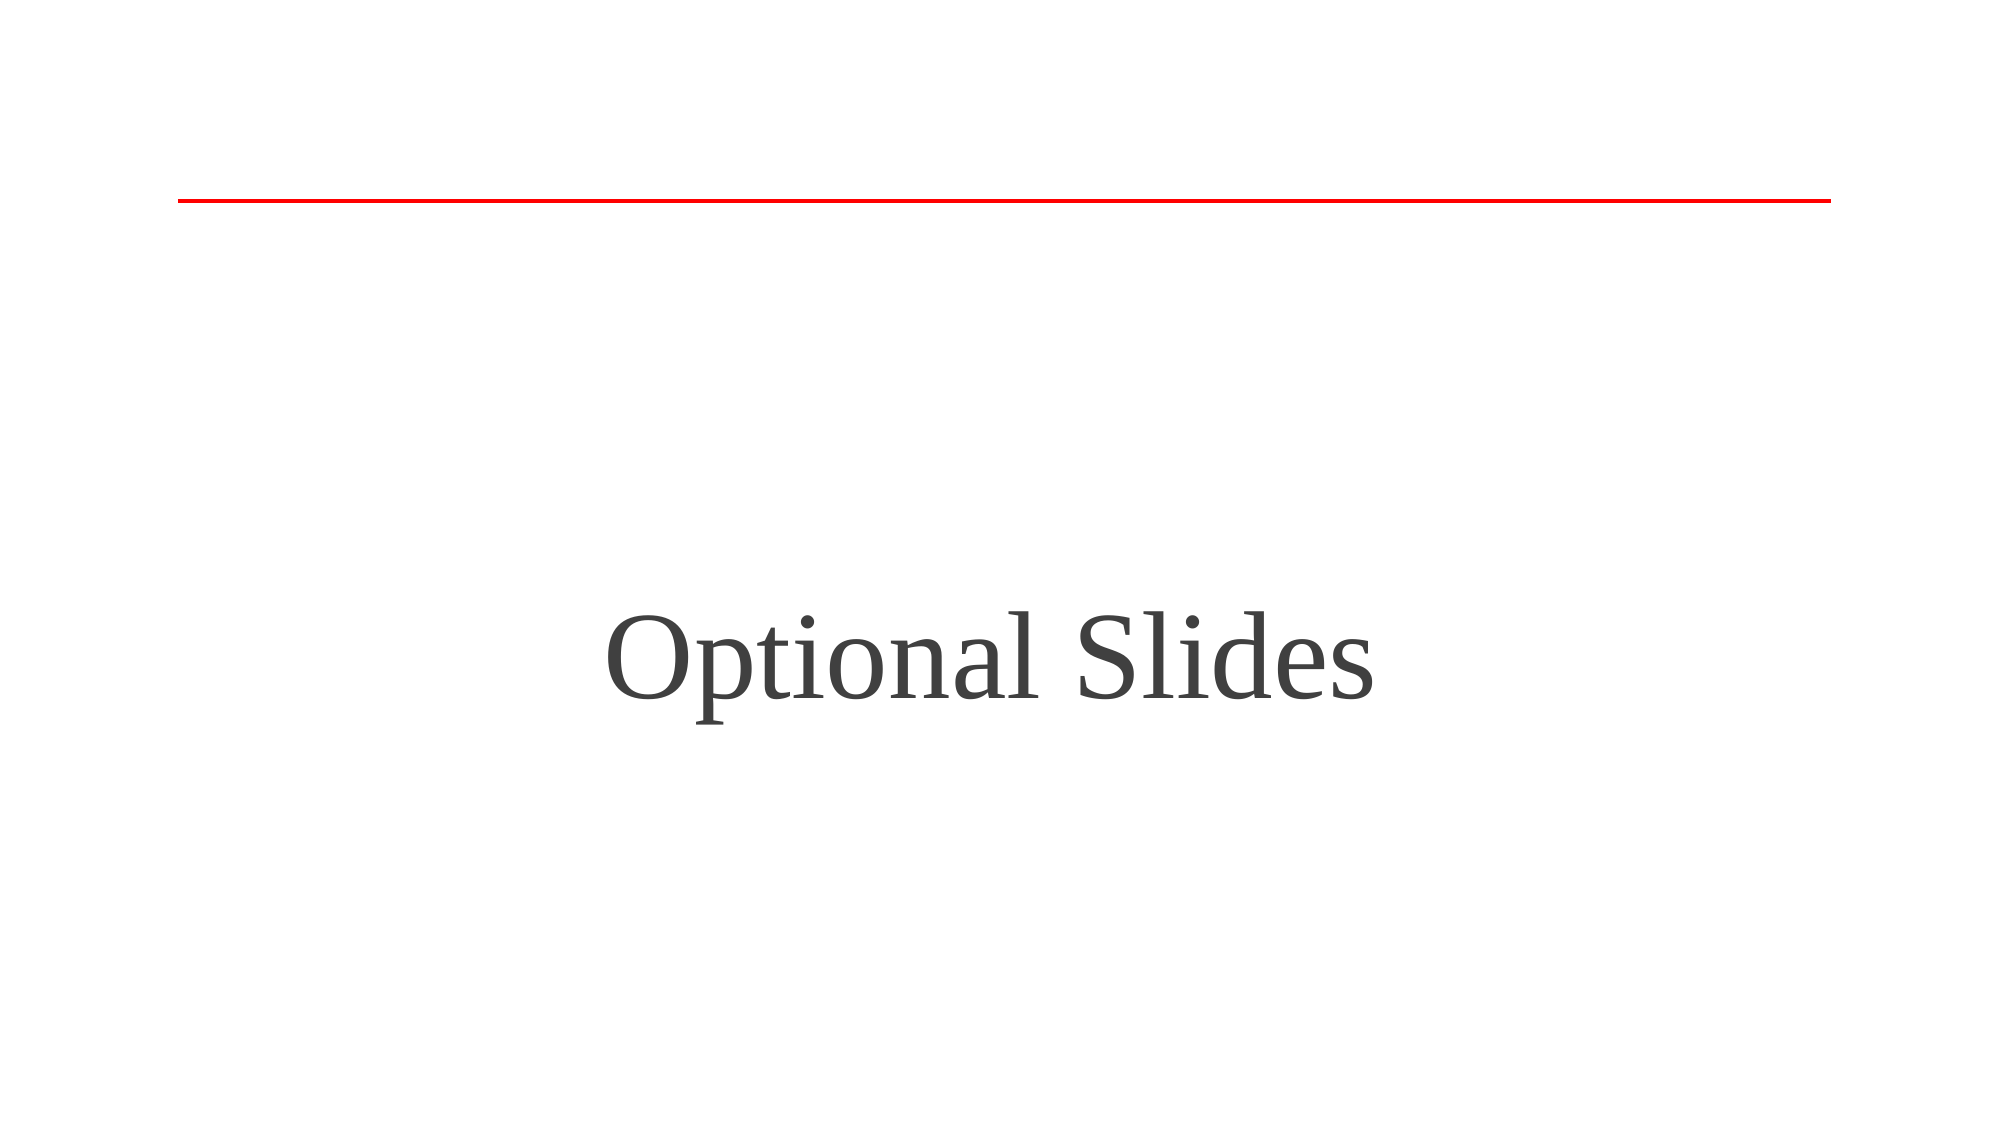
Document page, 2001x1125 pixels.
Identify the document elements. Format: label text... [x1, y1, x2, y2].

list Optional Slides [180, 236, 1834, 1004]
